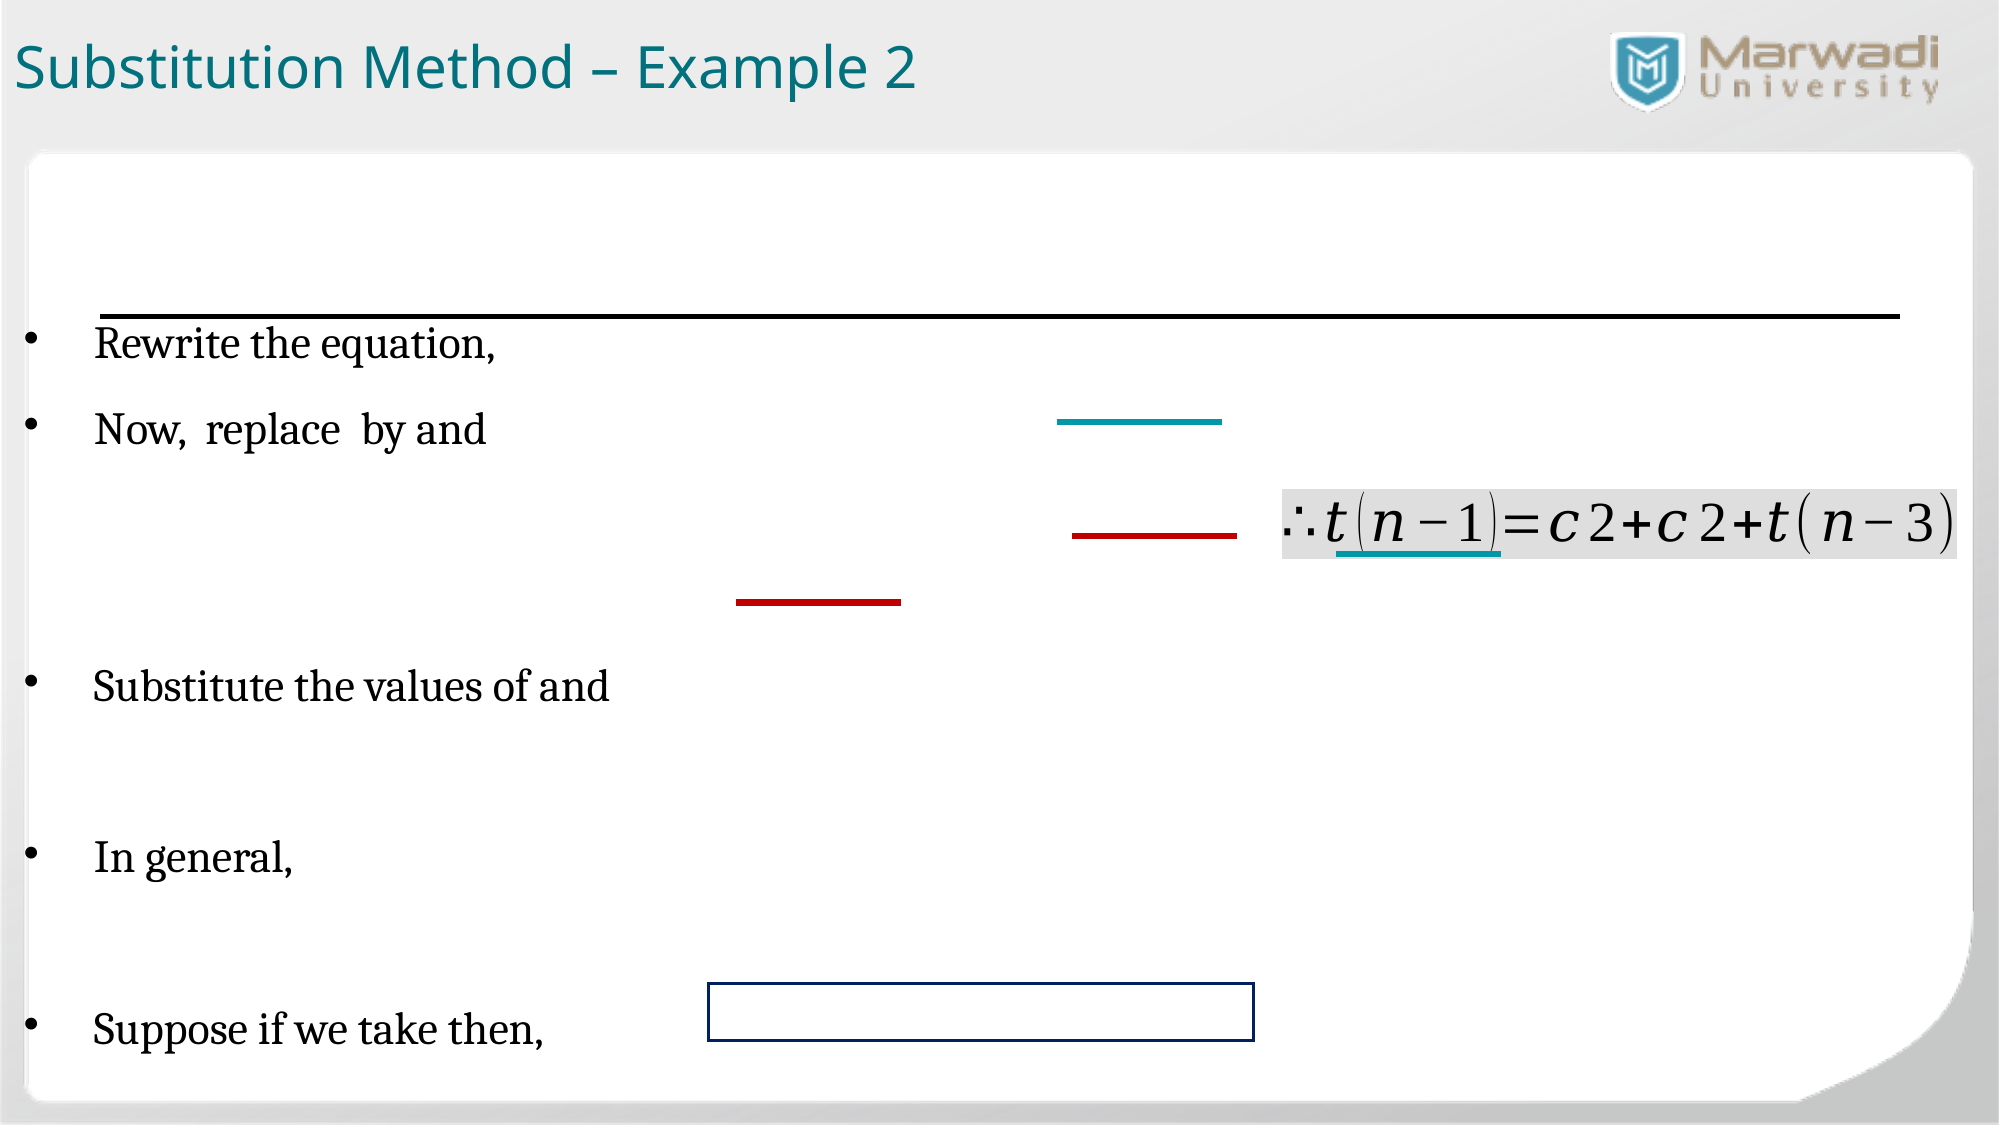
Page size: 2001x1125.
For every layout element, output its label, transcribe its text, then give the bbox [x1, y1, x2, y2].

title Substitution Method – Example 2 [0, 0, 2000, 117]
text_box [707, 981, 1256, 1043]
picture [0, 117, 1999, 1125]
